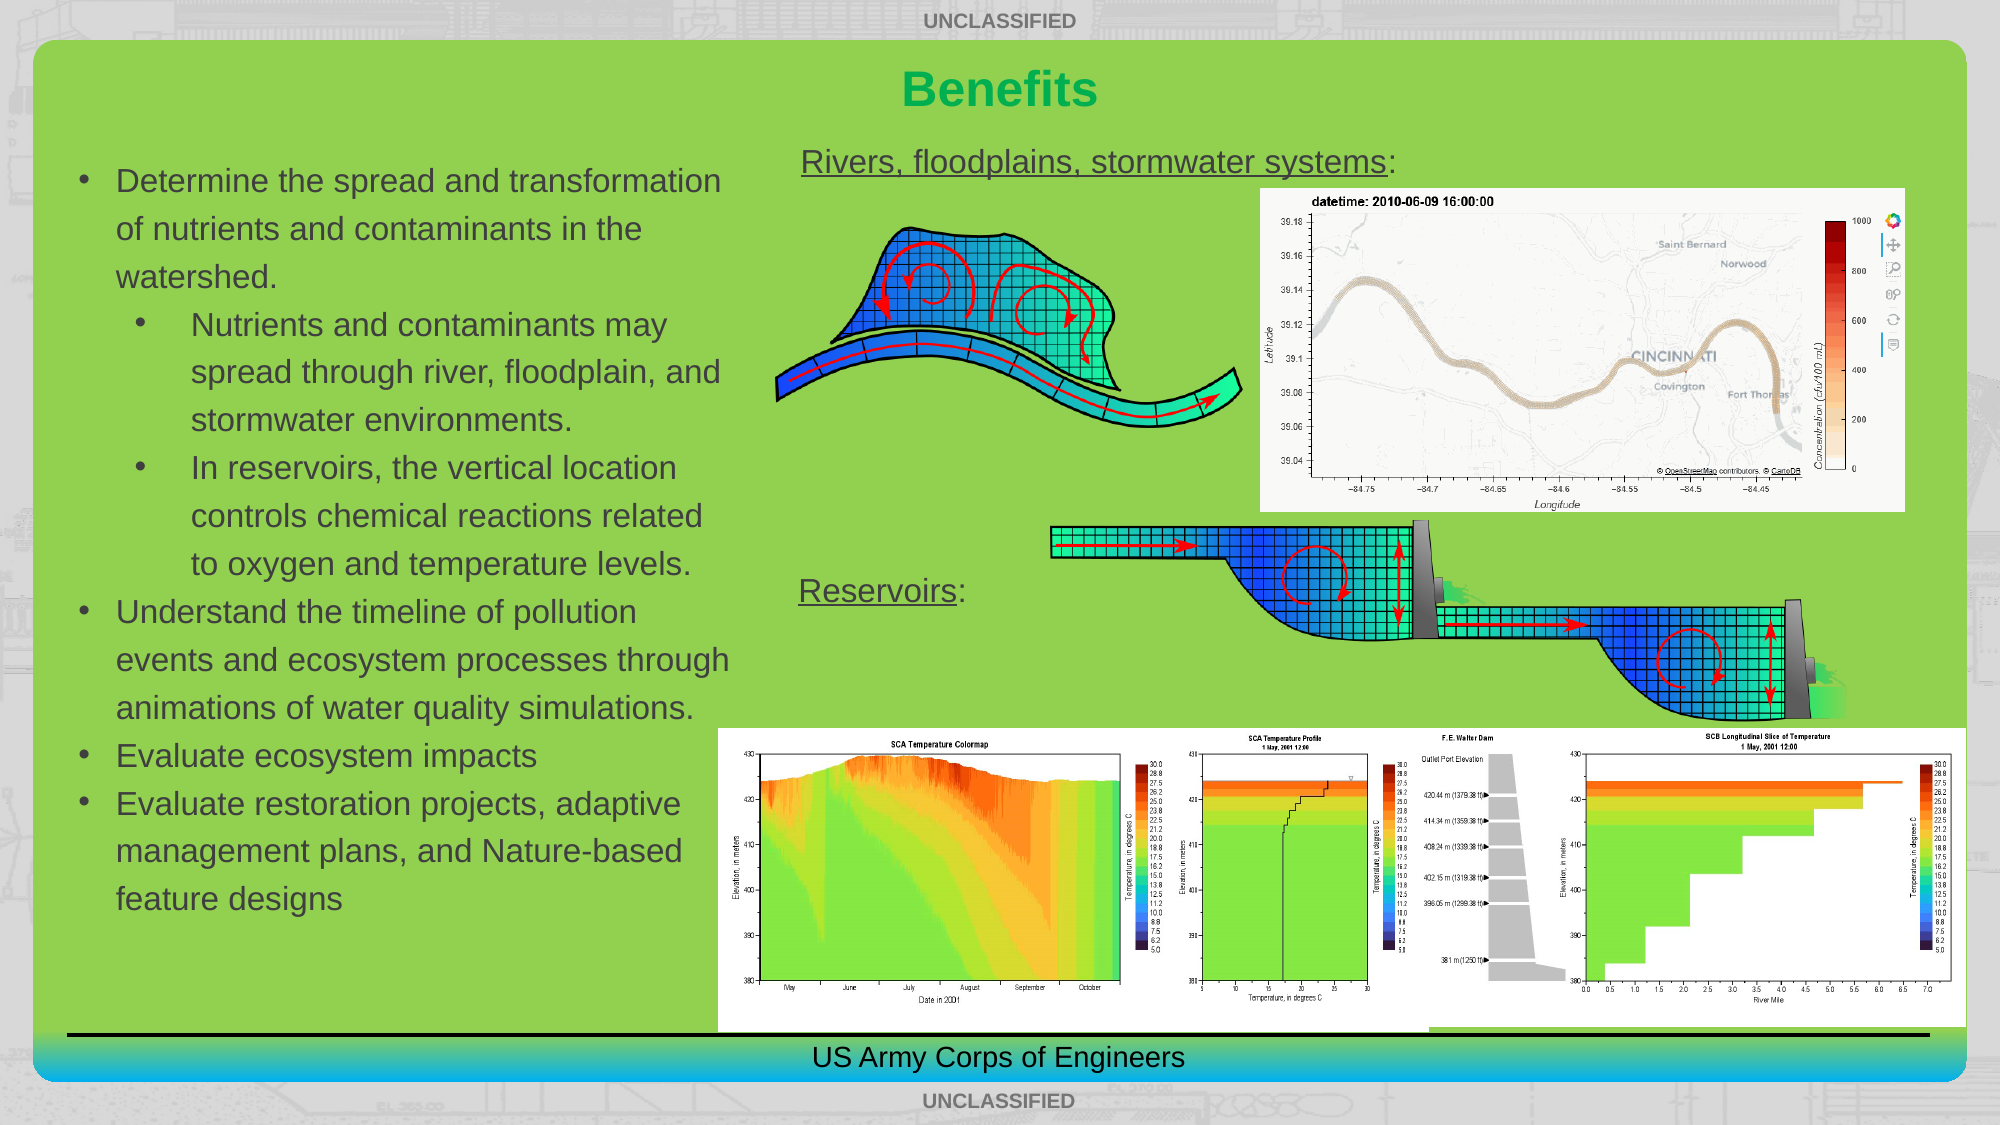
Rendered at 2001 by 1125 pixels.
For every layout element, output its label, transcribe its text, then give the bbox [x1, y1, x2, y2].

list Determine the spread and transformation of nutrients and contaminants in the watershed. Nutrients and contaminants may spread through river, floodplain, and stormwater environments. In reservoirs, the vertical location controls chemical reactions related to oxygen and temperature levels. Understand the timeline of pollution events and ecosystem processes through animations of water quality simulations. Evaluate ecosystem impacts Evaluate restoration projects, adaptive management plans, and Nature-based feature designs [44, 143, 755, 925]
picture [619, 188, 1906, 512]
text_box Rivers, floodplains, stormwater systems: [777, 124, 1421, 205]
picture [0, 188, 2000, 1125]
text_box Reservoirs: [777, 553, 988, 634]
title Benefits [0, 0, 2000, 188]
picture [718, 520, 1966, 1033]
